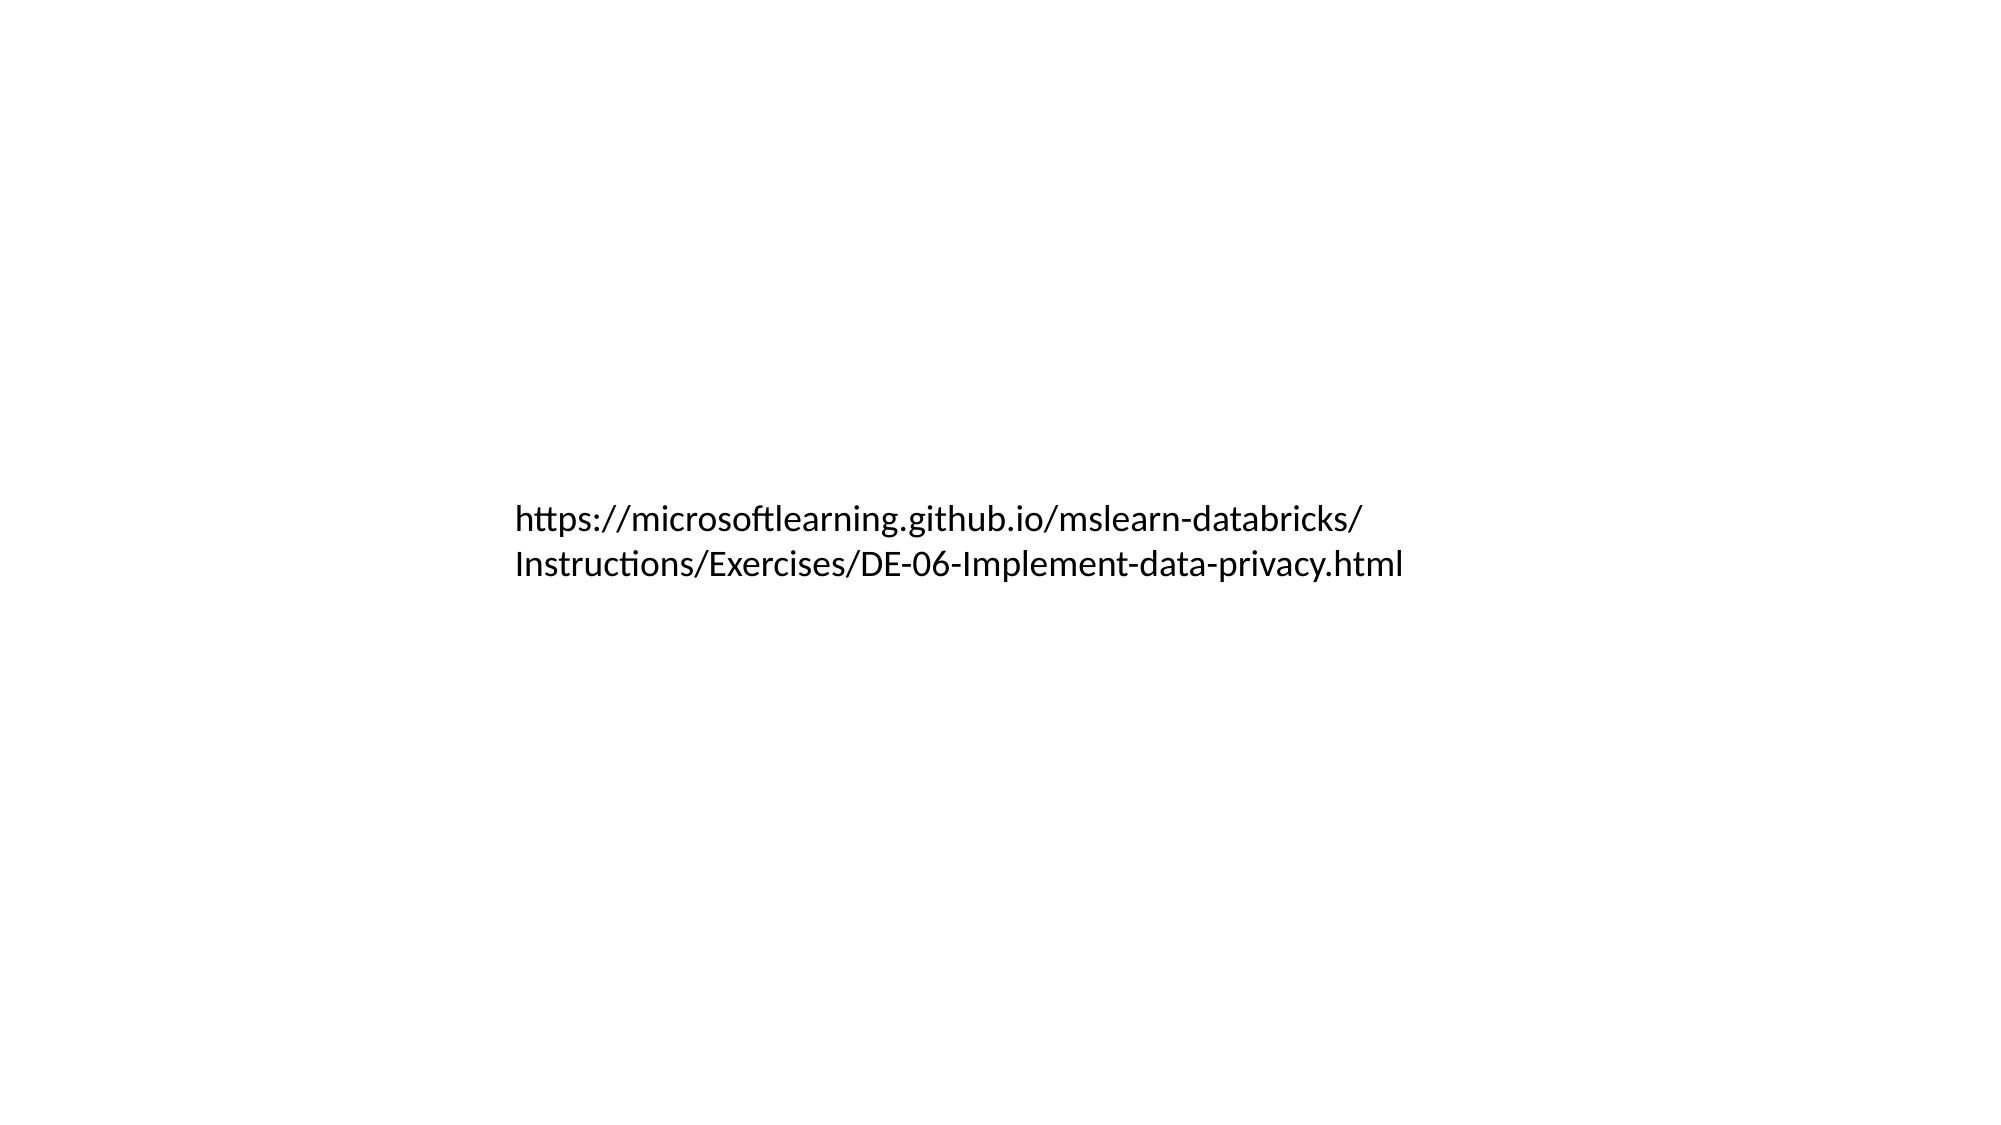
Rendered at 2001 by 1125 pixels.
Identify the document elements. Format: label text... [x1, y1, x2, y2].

text_box https://microsoftlearning.github.io/mslearn-databricks/Instructions/Exercises/DE-06-Implement-data-privacy.html [500, 486, 1500, 592]
